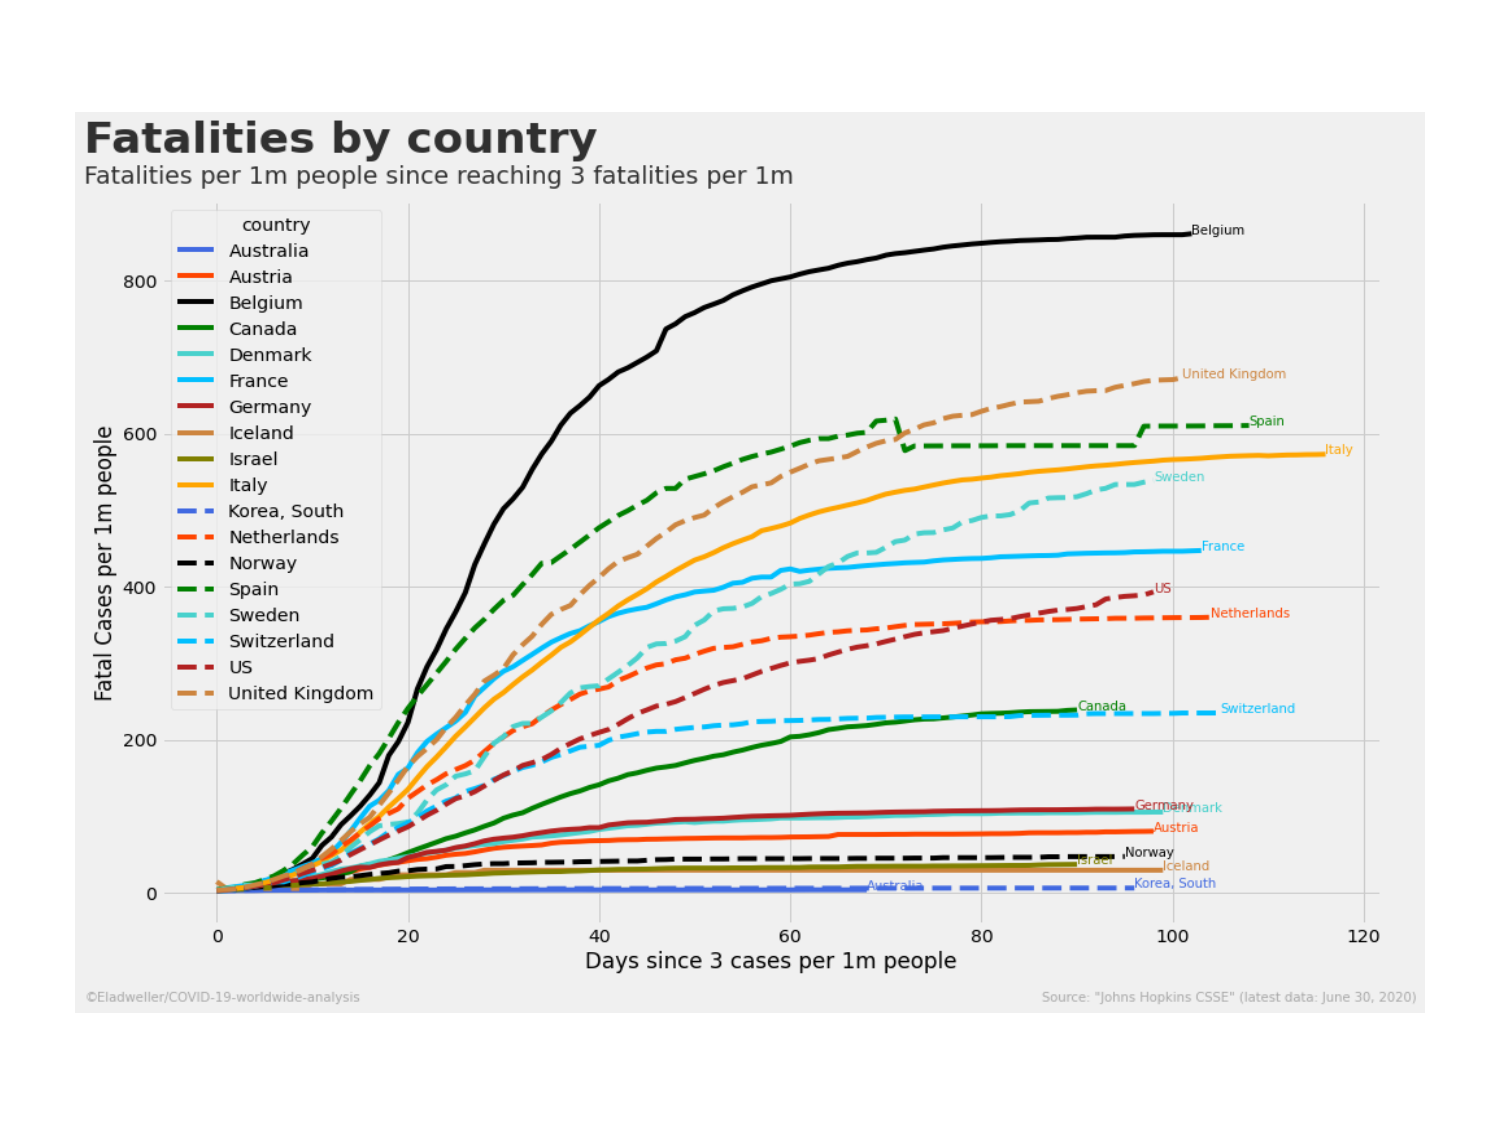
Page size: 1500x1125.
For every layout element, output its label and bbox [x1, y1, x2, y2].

picture [74, 112, 1426, 1013]
